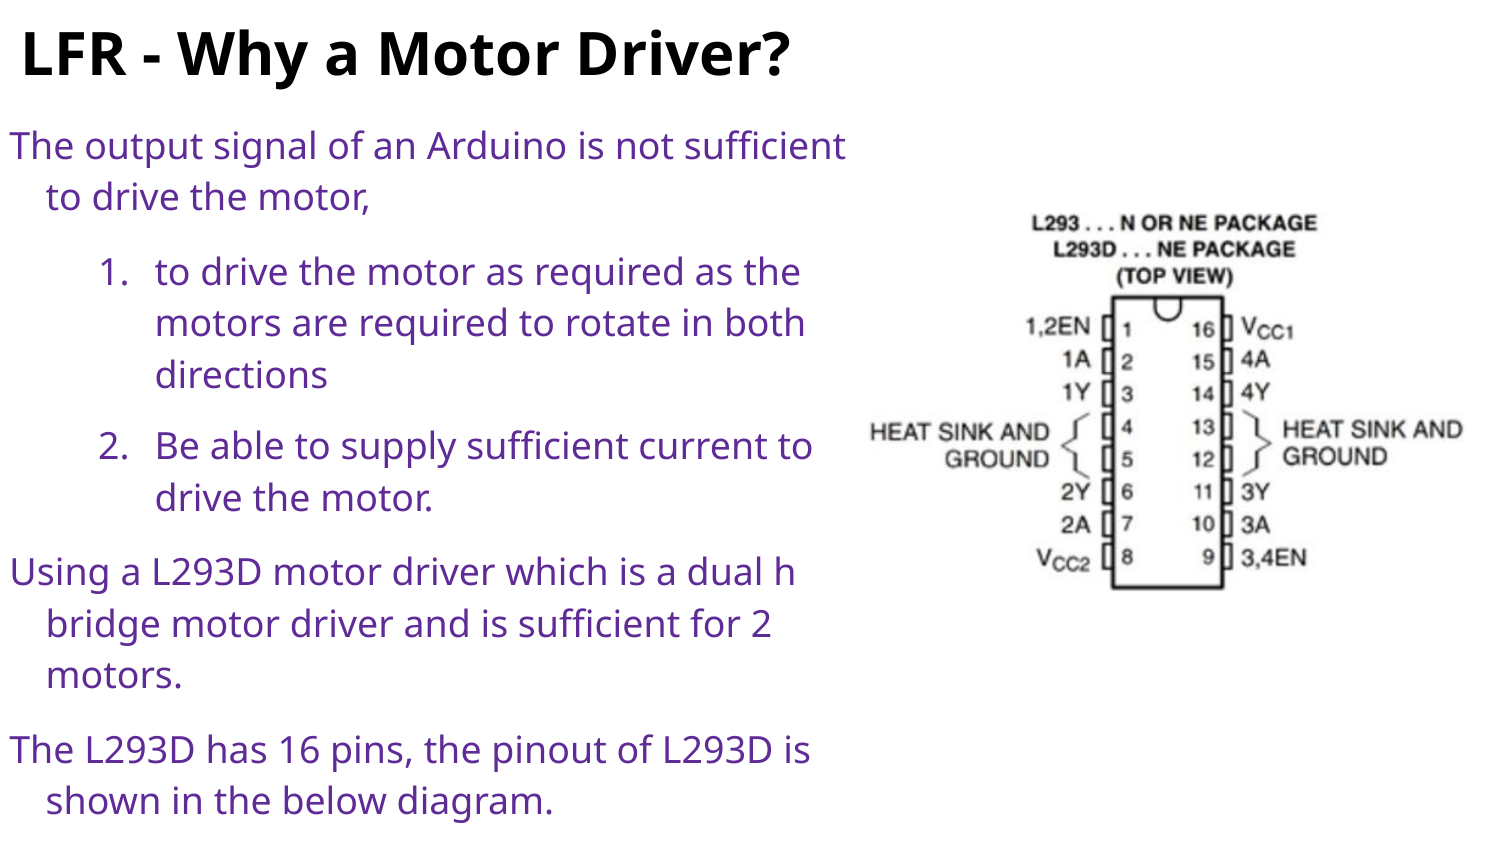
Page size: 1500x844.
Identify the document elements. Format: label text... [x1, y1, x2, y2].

list The output signal of an Arduino is not sufficient to drive the motor, to drive the motor as required as the motors are required to rotate in both directions Be able to supply sufficient current to drive the motor. Using a L293D motor driver which is a dual h bridge motor driver and is sufficient for 2 motors. The L293D has 16 pins, the pinout of L293D is shown in the below diagram. [9, 99, 876, 844]
picture [864, 206, 1475, 596]
title LFR - Why a Motor Driver? [20, 0, 1419, 103]
